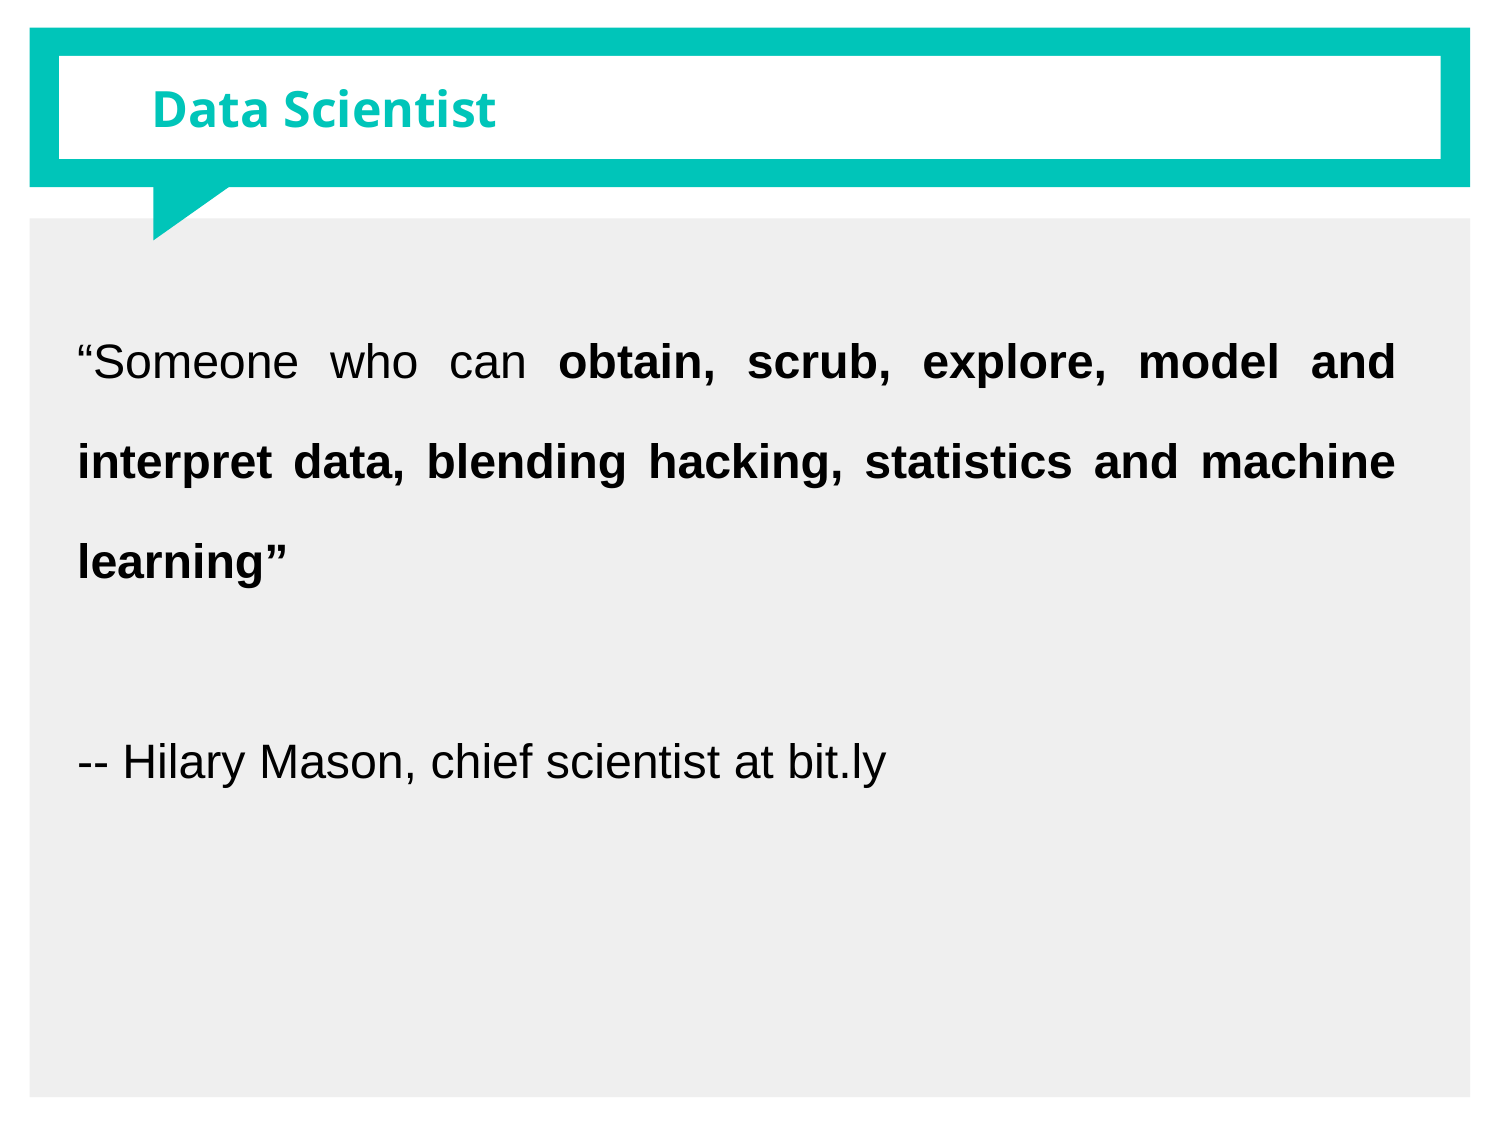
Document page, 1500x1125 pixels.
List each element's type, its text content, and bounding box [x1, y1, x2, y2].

text_box “Someone who can obtain, scrub, explore, model and interpret data, blending hacking, statistics and machine learning” -- Hilary Mason, chief scientist at bit.ly [62, 312, 1413, 828]
title Data Scientist [136, 27, 1441, 188]
